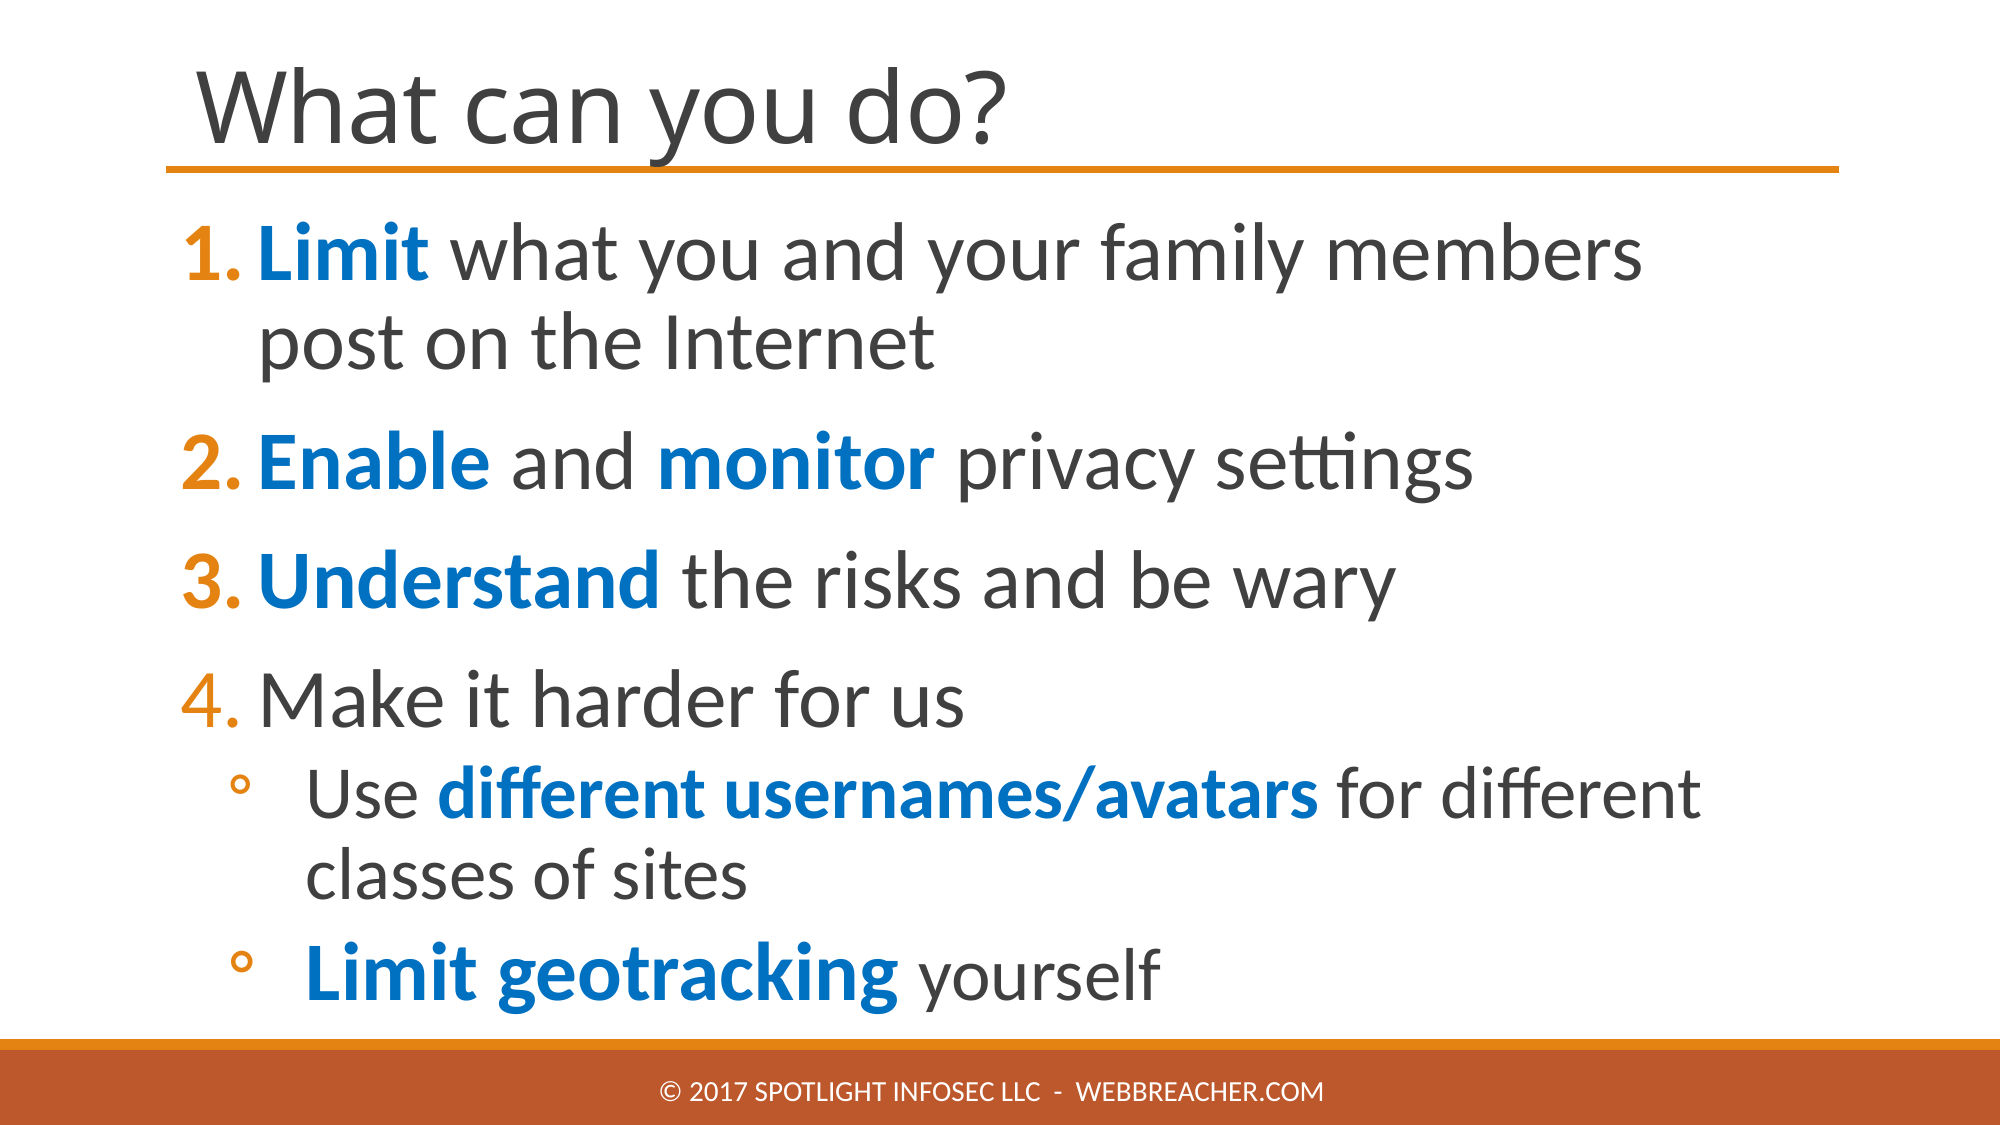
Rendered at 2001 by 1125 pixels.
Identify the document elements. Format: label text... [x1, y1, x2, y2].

title What can you do? [180, 47, 1830, 172]
list Limit what you and your family members post on the Internet Enable and monitor privacy settings Understand the risks and be wary Make it harder for us Use different usernames/avatars for different classes of sites Limit geotracking yourself [180, 200, 1809, 1010]
footer © 2017 Spotlight Infosec LLC - WebBreacher.com [441, 1059, 1543, 1120]
